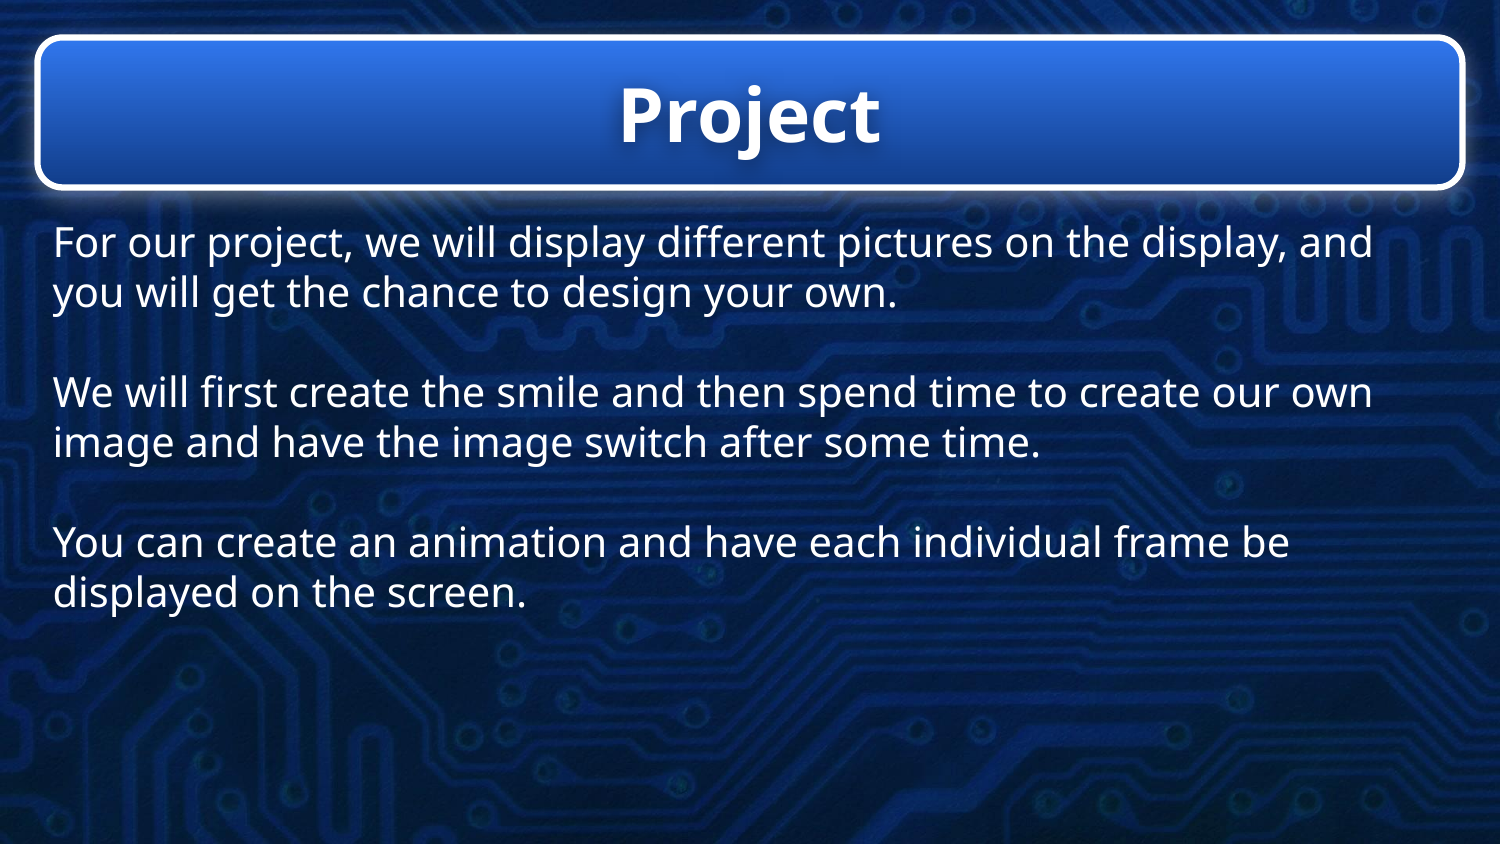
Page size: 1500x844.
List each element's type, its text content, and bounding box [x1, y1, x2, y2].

picture [0, 0, 1500, 844]
title Project [75, 56, 1425, 169]
title Circuit for this Project [31, 63, 1469, 201]
text_box For our project, we will display different pictures on the display, and you will get the chance to design your own. We will first create the smile and then spend time to create our own image and have the image switch after some time. You can create an animation and have each individual frame be displayed on the screen. [37, 200, 1425, 755]
